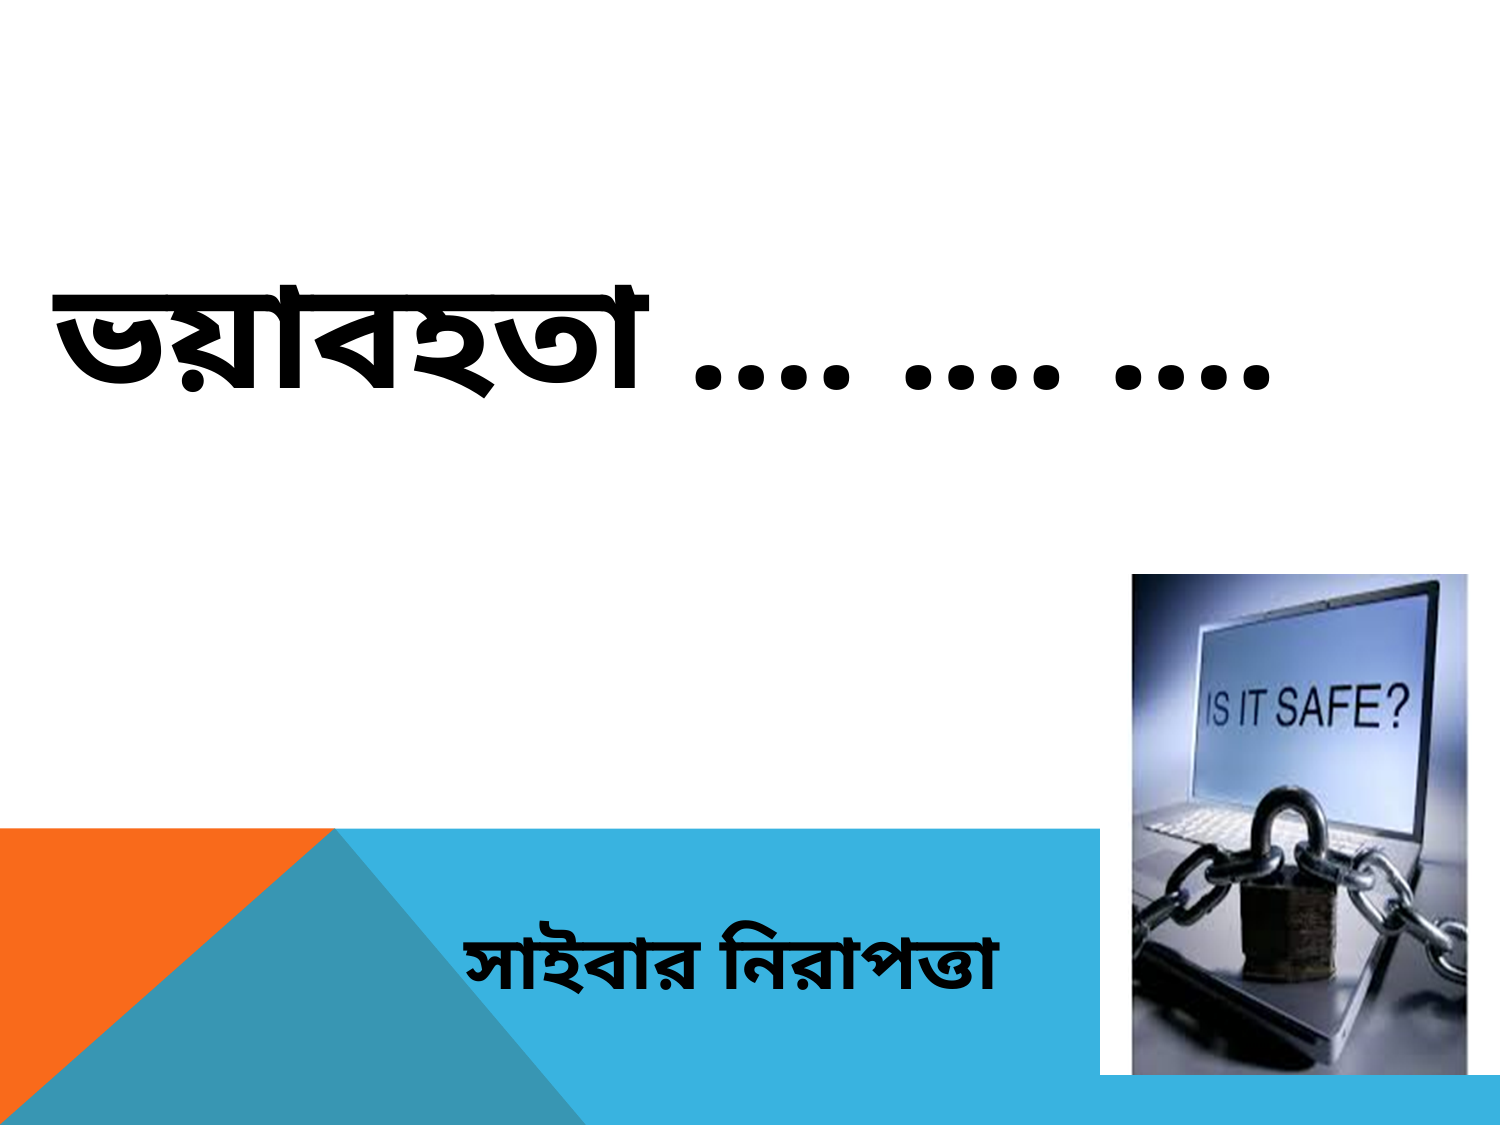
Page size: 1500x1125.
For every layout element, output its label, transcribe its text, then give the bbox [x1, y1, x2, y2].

text_box সাইবার নিরাপত্তা [449, 882, 1094, 1061]
text_box ভয়াবহতা …. …. …. [39, 162, 1390, 419]
picture [1099, 574, 1500, 1076]
